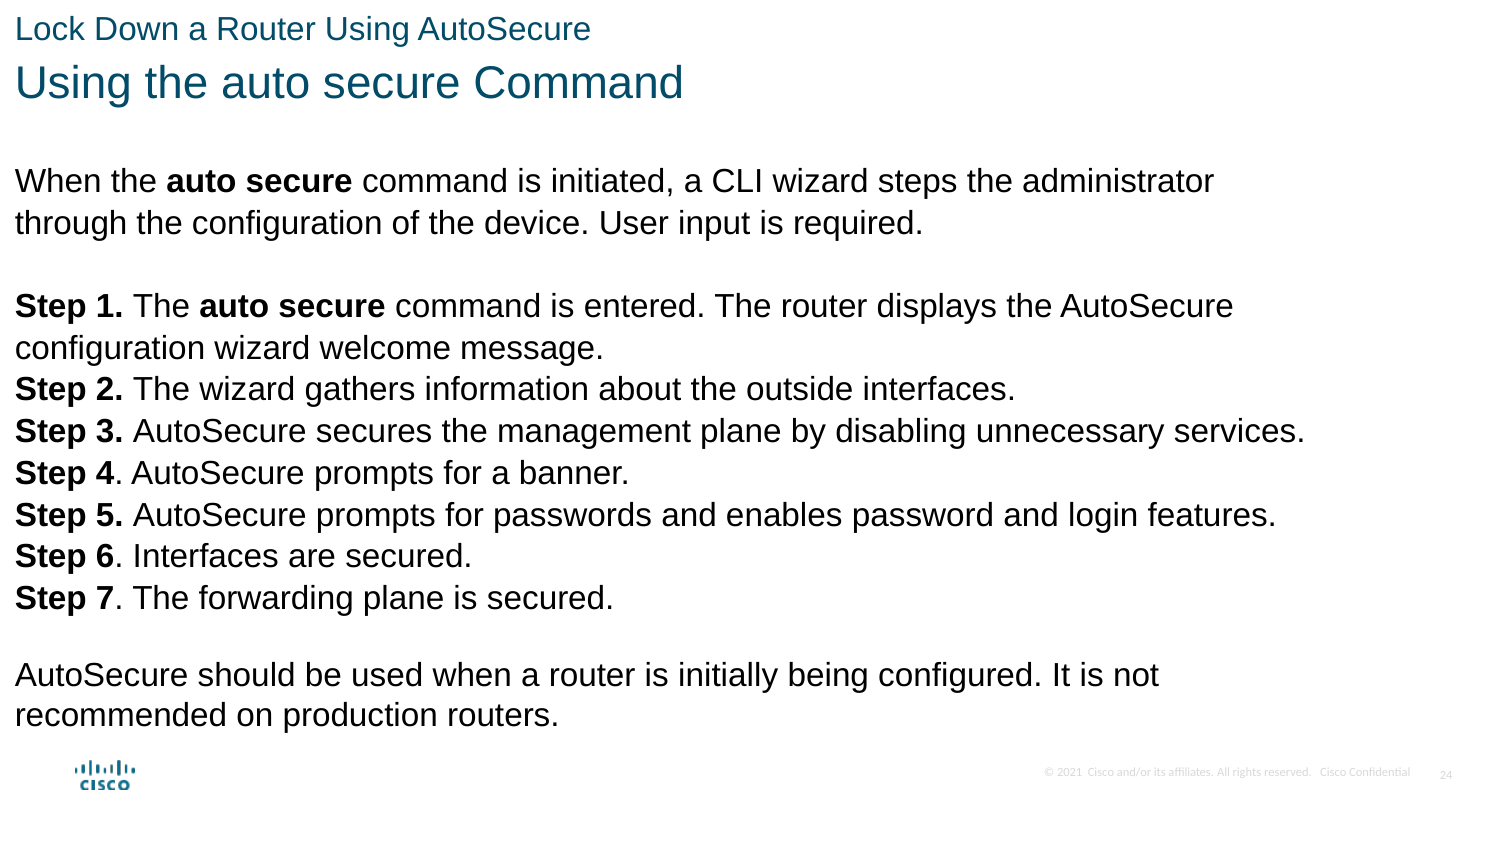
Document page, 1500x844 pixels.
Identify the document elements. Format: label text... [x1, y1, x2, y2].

text_box AutoSecure should be used when a router is initially being configured. It is not recommended on production routers. [0, 645, 1332, 741]
picture [75, 759, 135, 790]
slide_number 24 [1425, 759, 1500, 797]
list Lock Down a Router Using AutoSecure [0, 0, 1500, 45]
text_box When the auto secure command is initiated, a CLI wizard steps the administrator through the configuration of the device. User input is required. Step 1. The auto secure command is entered. The router displays the AutoSecure configuration wizard welcome message. Step 2. The wizard gathers information about the outside interfaces. Step 3. AutoSecure secures the management plane by disabling unnecessary services. Step 4. AutoSecure prompts for a banner. Step 5. AutoSecure prompts for passwords and enables password and login features. Step 6. Interfaces are secured. Step 7. The forwarding plane is secured. [0, 149, 1350, 572]
list Using the auto secure Command [0, 45, 1500, 195]
